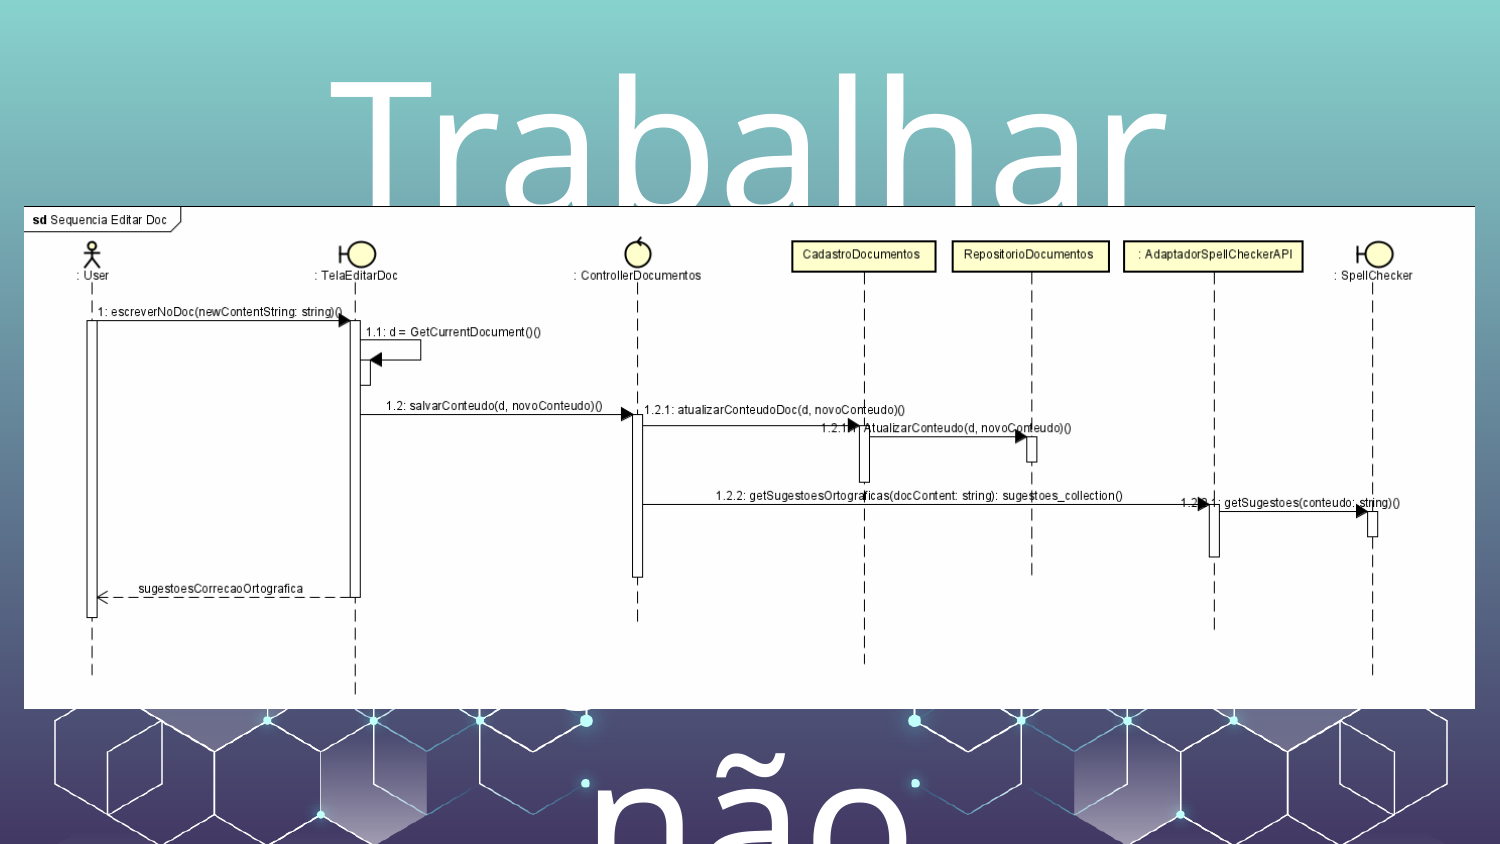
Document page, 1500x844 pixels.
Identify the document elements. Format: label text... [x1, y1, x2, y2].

title Trabalhar com objetos e não strings(ids) [257, 14, 1243, 125]
picture [0, 206, 1500, 844]
